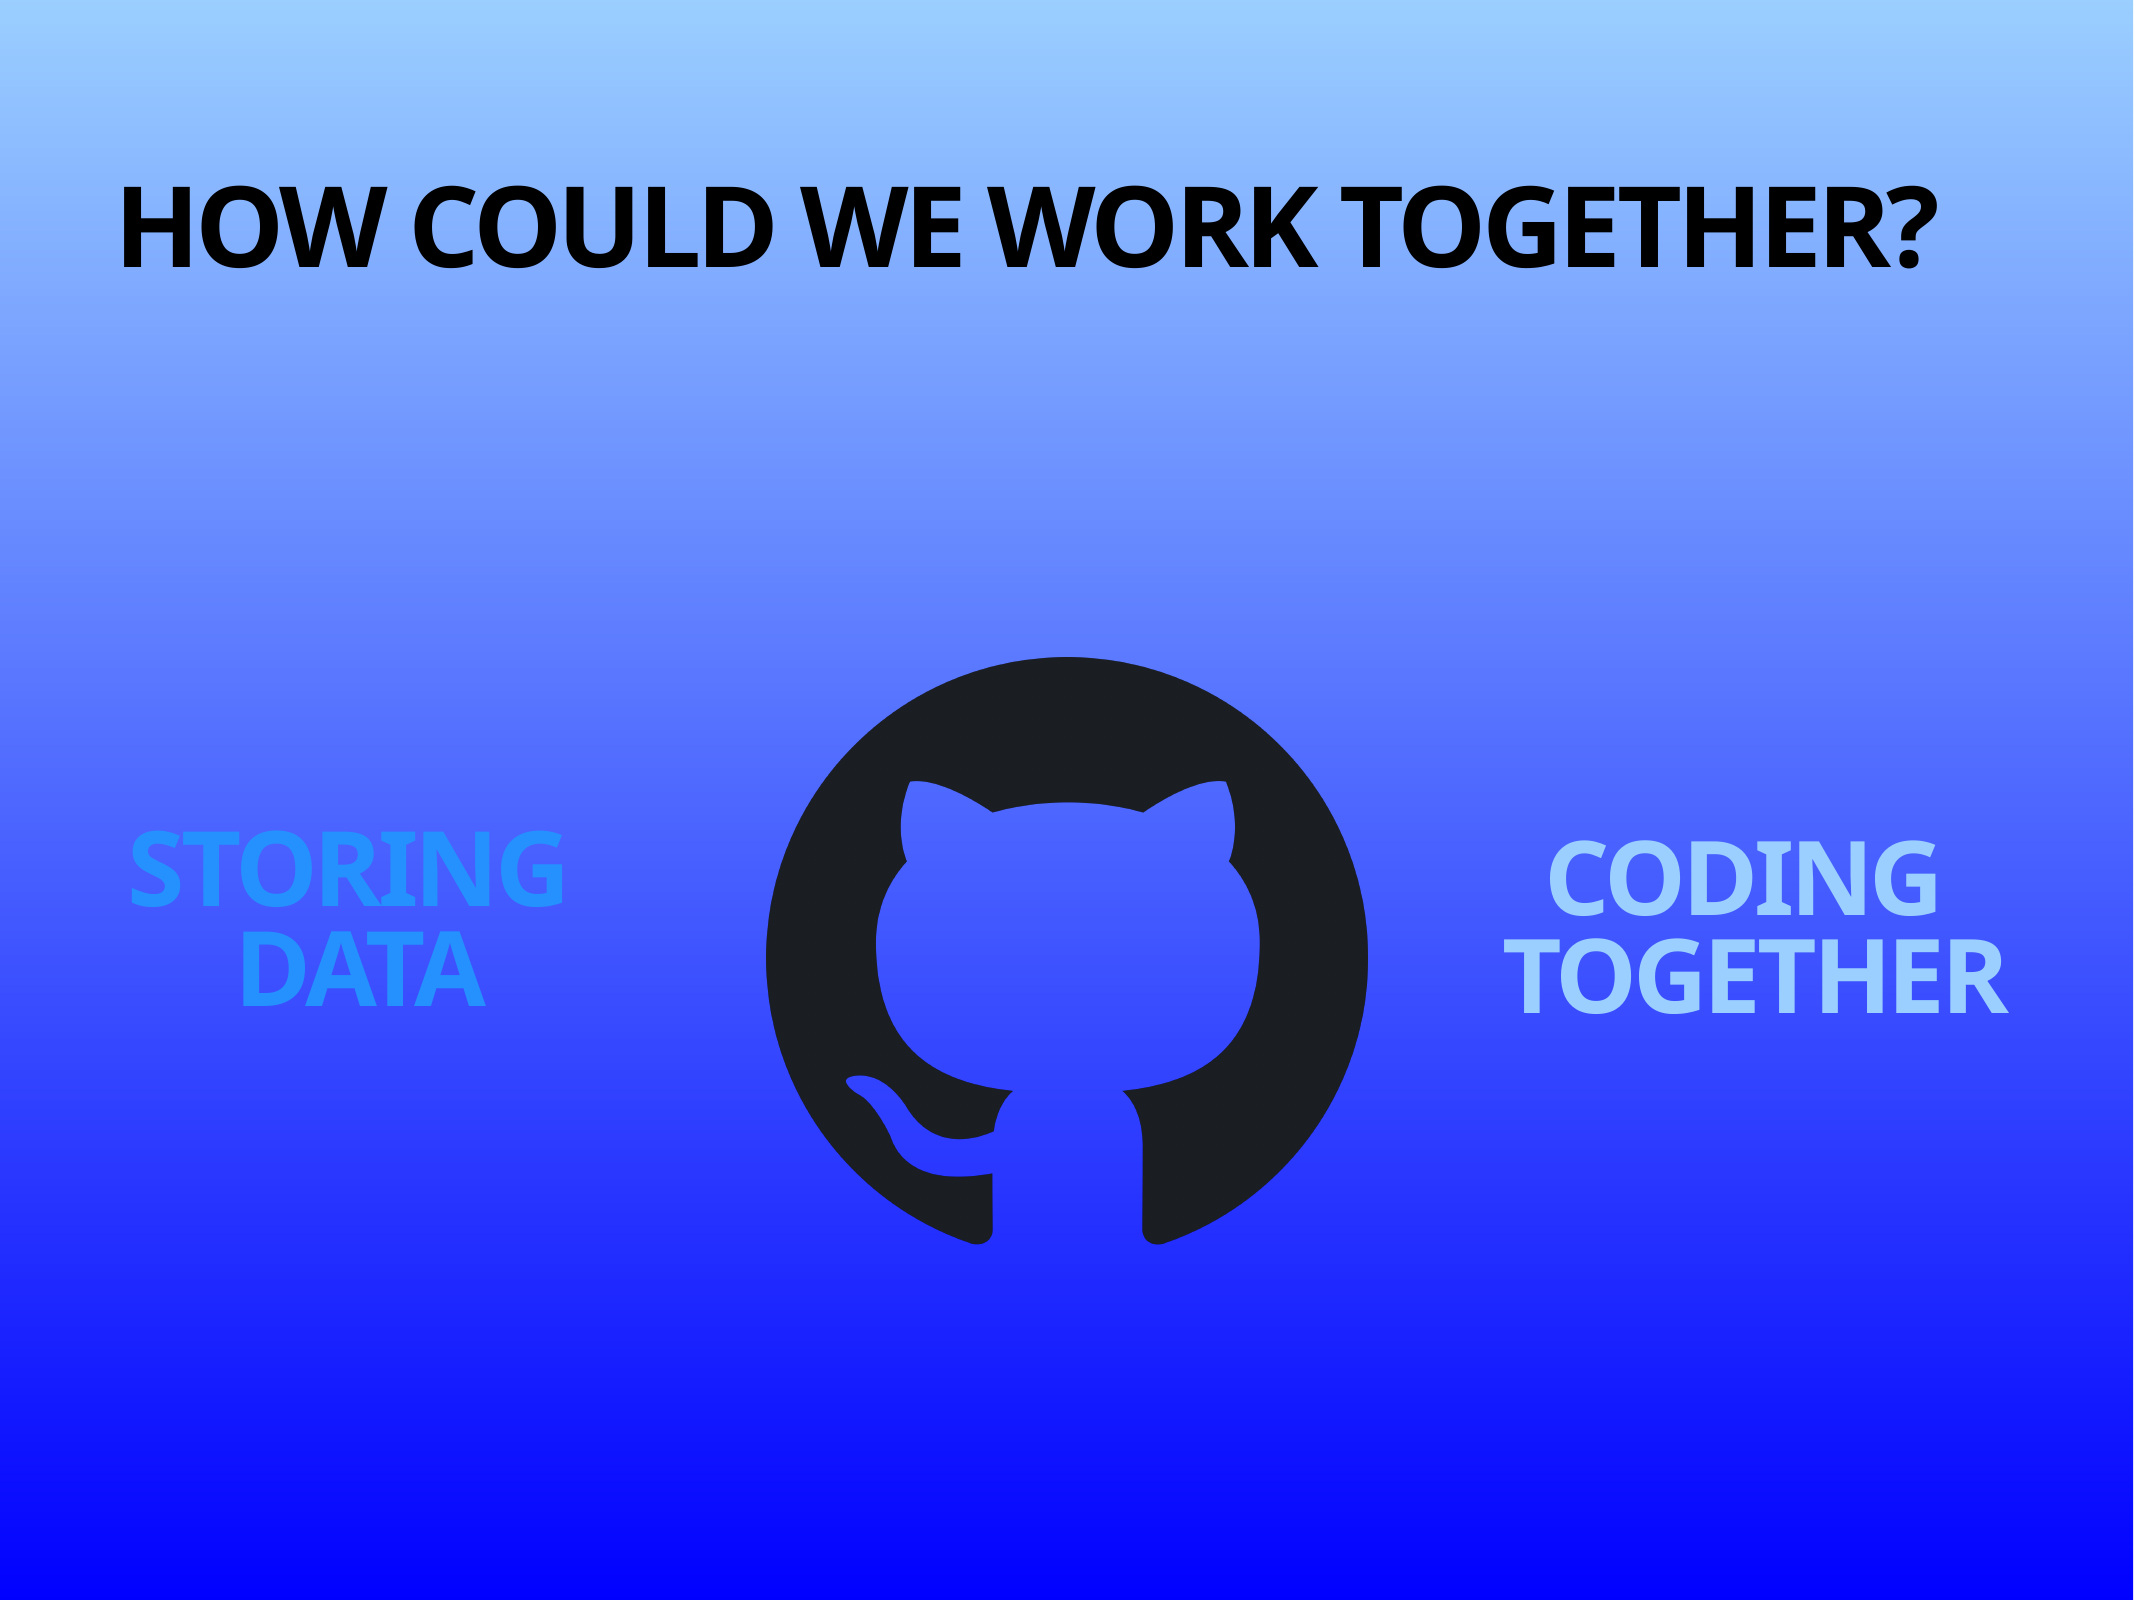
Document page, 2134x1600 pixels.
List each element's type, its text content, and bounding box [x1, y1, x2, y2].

title How could we work together? [105, 172, 2028, 388]
text_box storing data [1, 818, 720, 1098]
text_box coding together [1413, 827, 2098, 1089]
picture [765, 657, 1368, 1259]
